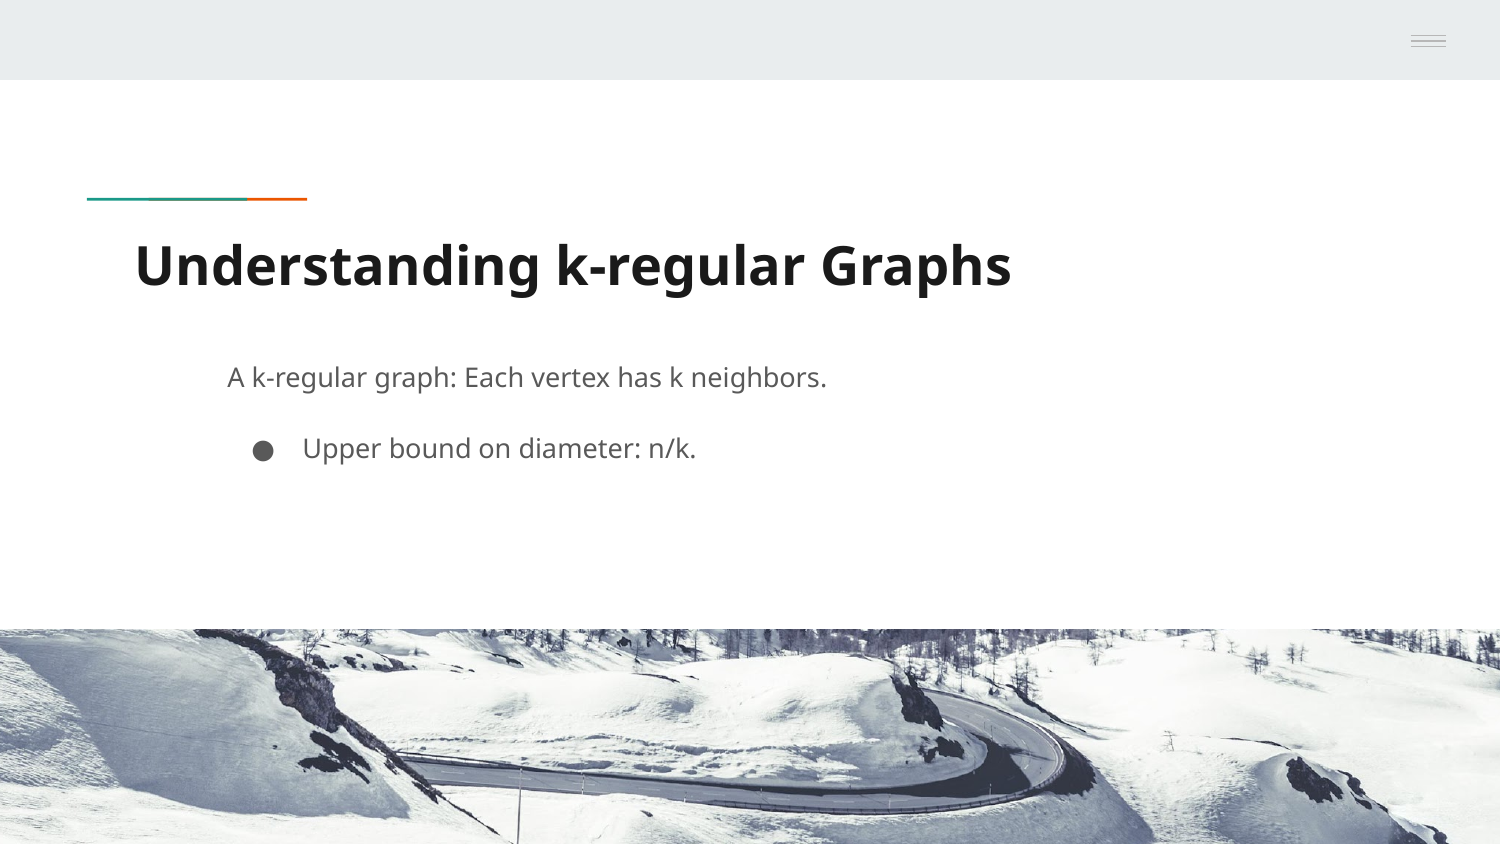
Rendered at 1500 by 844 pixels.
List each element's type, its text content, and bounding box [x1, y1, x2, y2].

picture [0, 628, 1500, 844]
list A k-regular graph: Each vertex has k neighbors. Upper bound on diameter: n/k. [212, 341, 1381, 559]
title Understanding k-regular Graphs [119, 216, 1381, 305]
